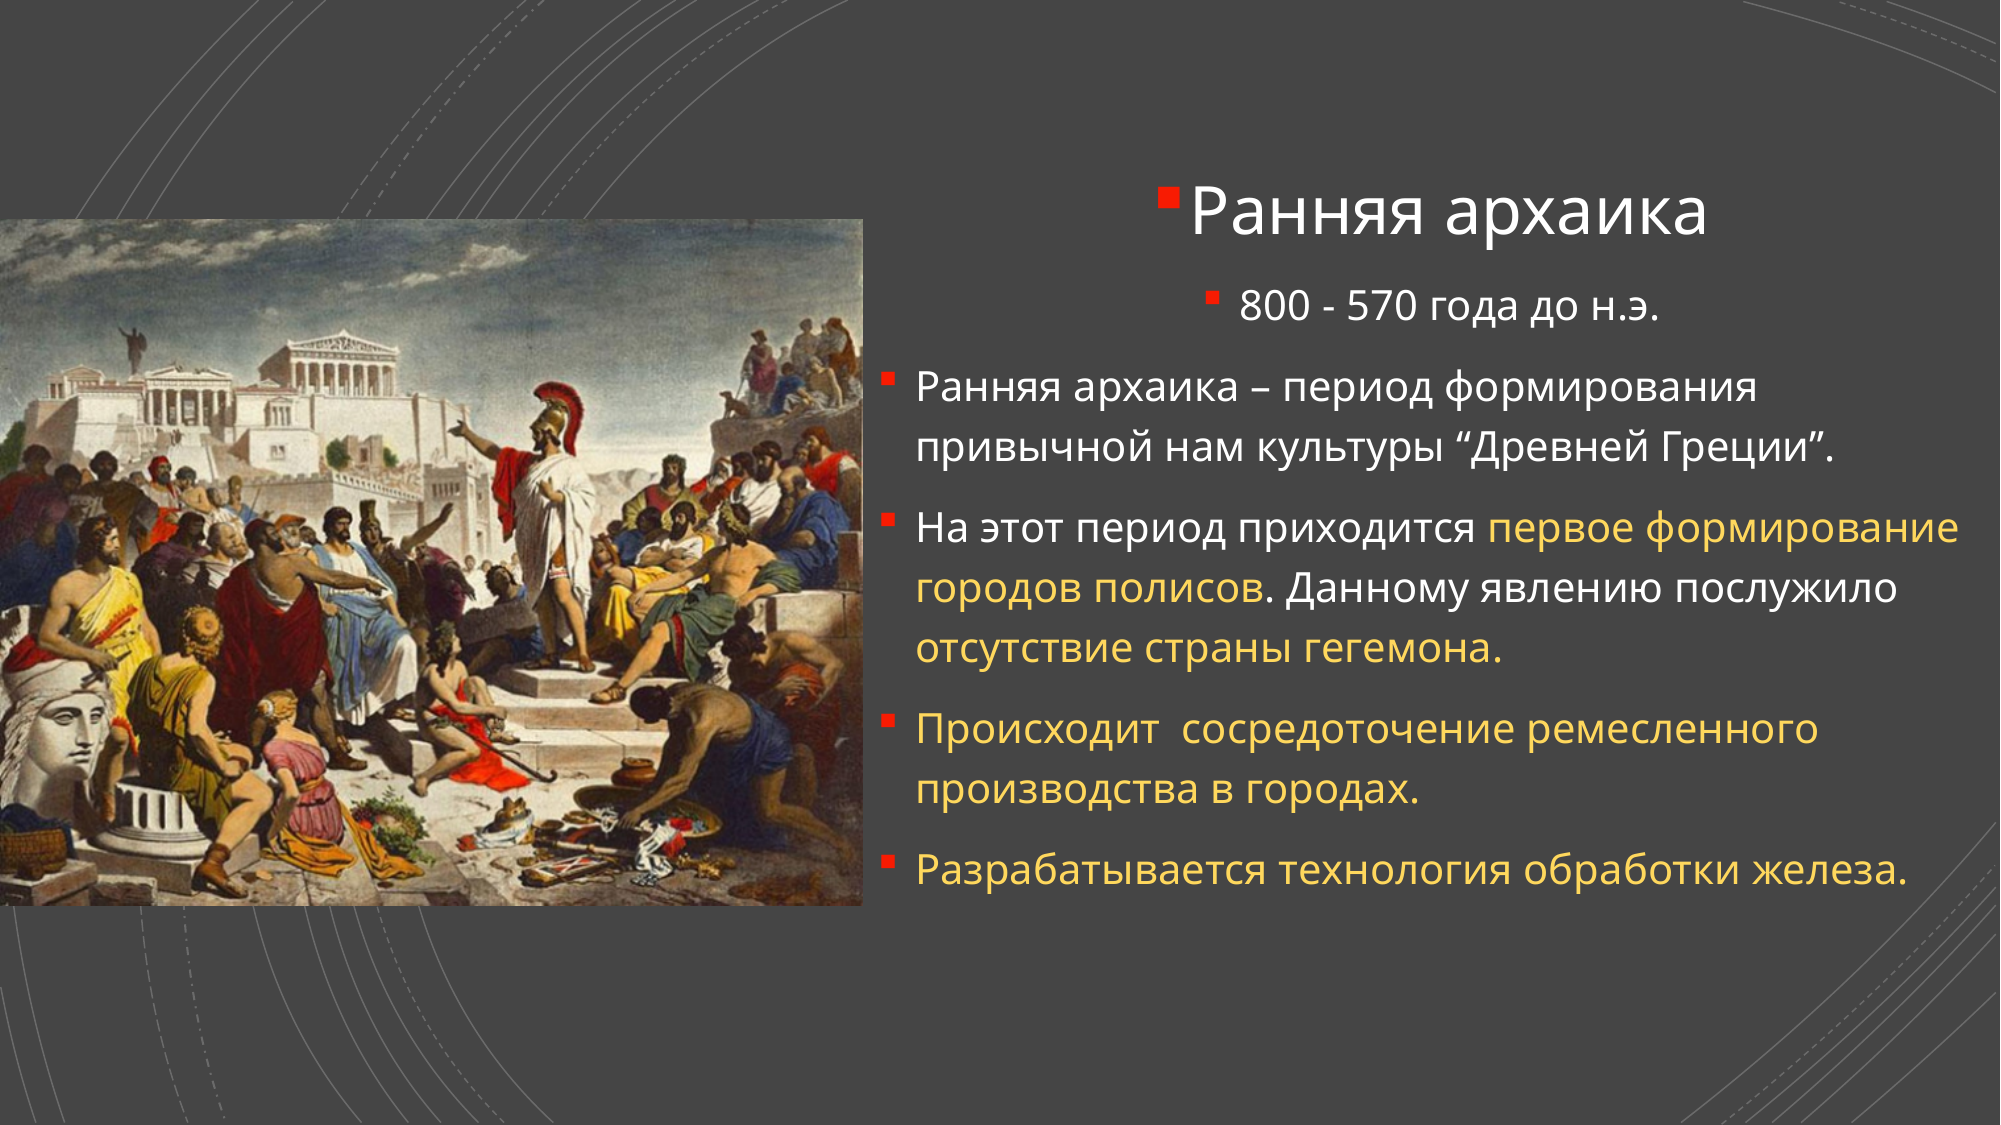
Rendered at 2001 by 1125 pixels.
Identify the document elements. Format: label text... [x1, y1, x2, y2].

list Ранняя архаика 800 - 570 года до н.э. Ранняя архаика – период формирования привычной нам культуры “Древней Греции”. На этот период приходится первое формирование городов полисов. Данному явлению послужило отсутствие страны гегемона. Происходит сосредоточение ремесленного производства в городах. Разрабатывается технология обработки железа. [862, 0, 2000, 1125]
picture [0, 219, 863, 906]
